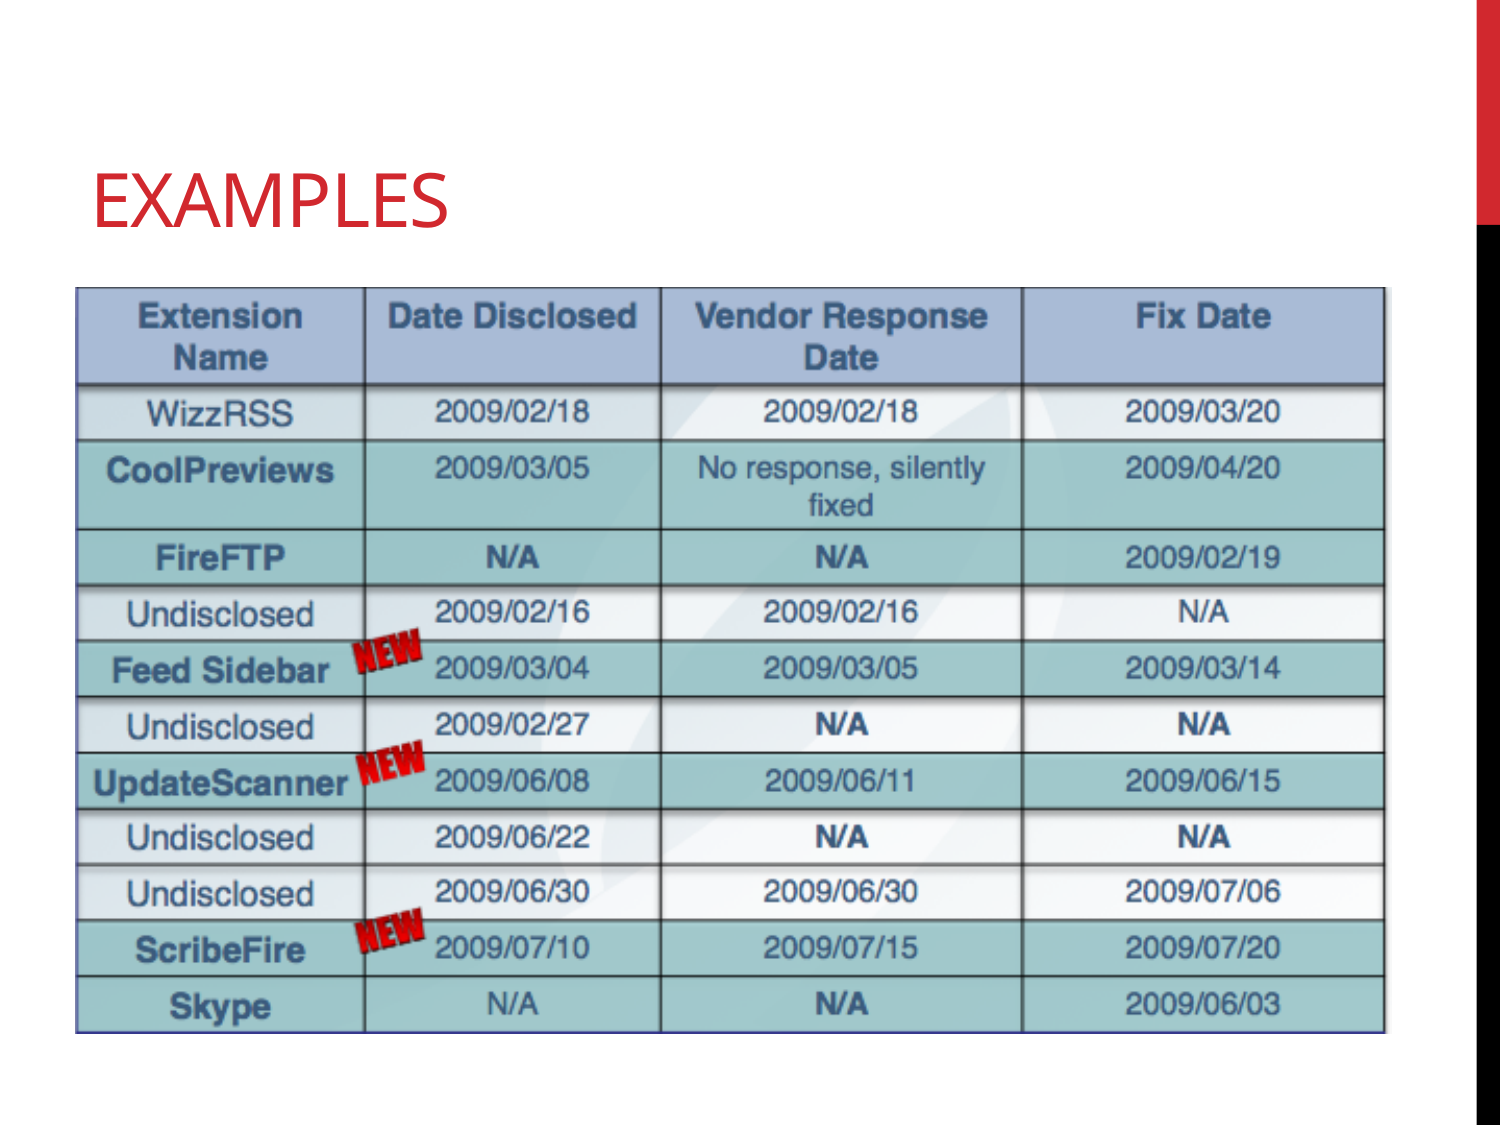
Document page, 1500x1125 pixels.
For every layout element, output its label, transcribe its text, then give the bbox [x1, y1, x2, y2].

title Examples [75, 25, 1025, 250]
picture [74, 286, 1393, 1034]
